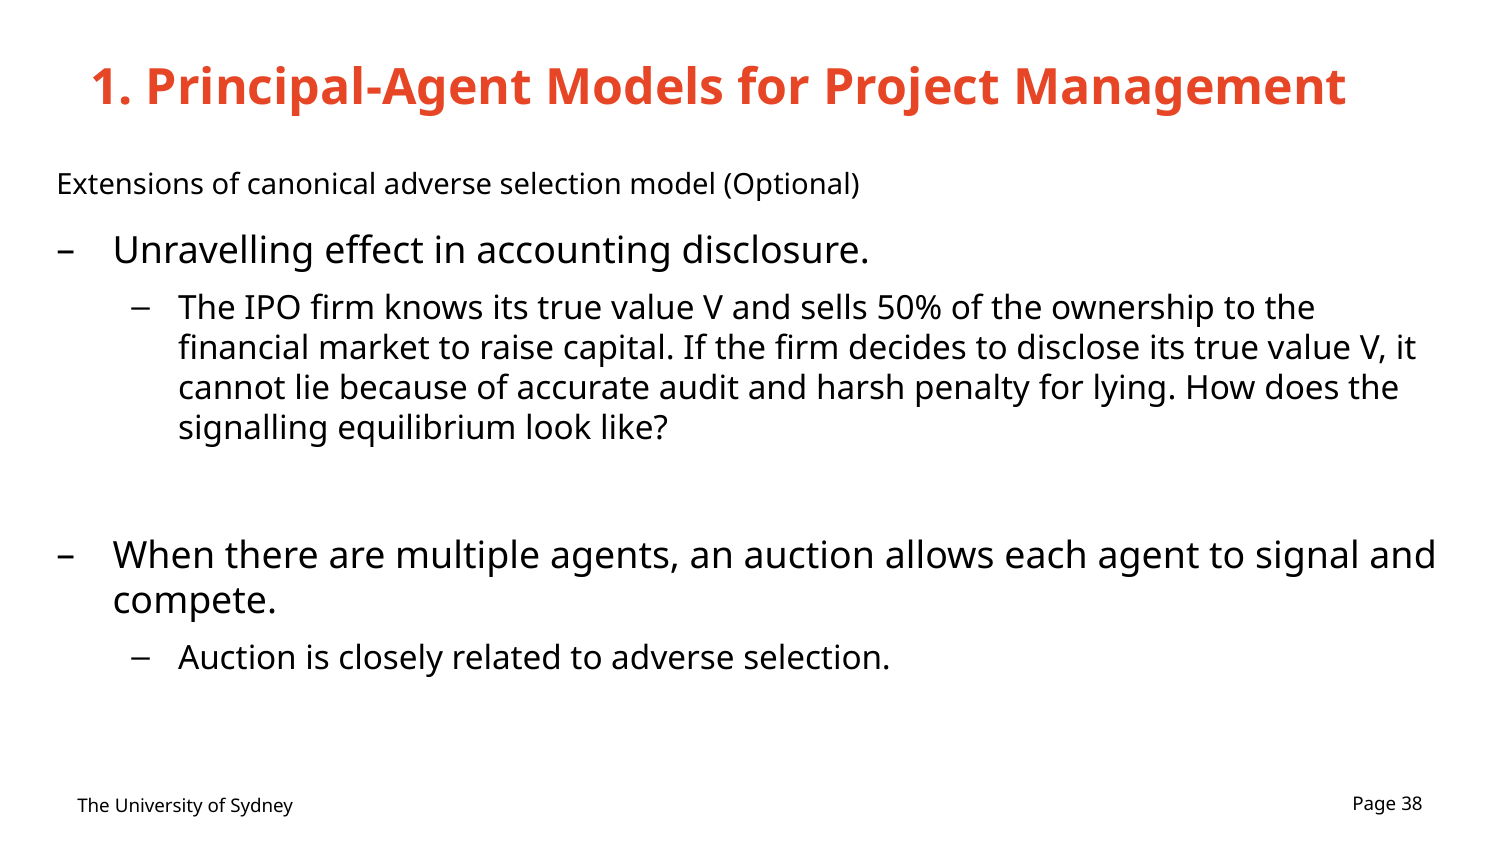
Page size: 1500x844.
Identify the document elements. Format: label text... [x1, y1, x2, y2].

list Unravelling effect in accounting disclosure. The IPO firm knows its true value V and sells 50% of the ownership to the financial market to raise capital. If the firm decides to disclose its true value V, it cannot lie because of accurate audit and harsh penalty for lying. How does the signalling equilibrium look like? When there are multiple agents, an auction allows each agent to signal and compete. Auction is closely related to adverse selection. [41, 218, 1463, 794]
title 1. Principal-Agent Models for Project Management [75, 14, 1425, 155]
list Extensions of canonical adverse selection model (Optional) [41, 156, 1463, 216]
